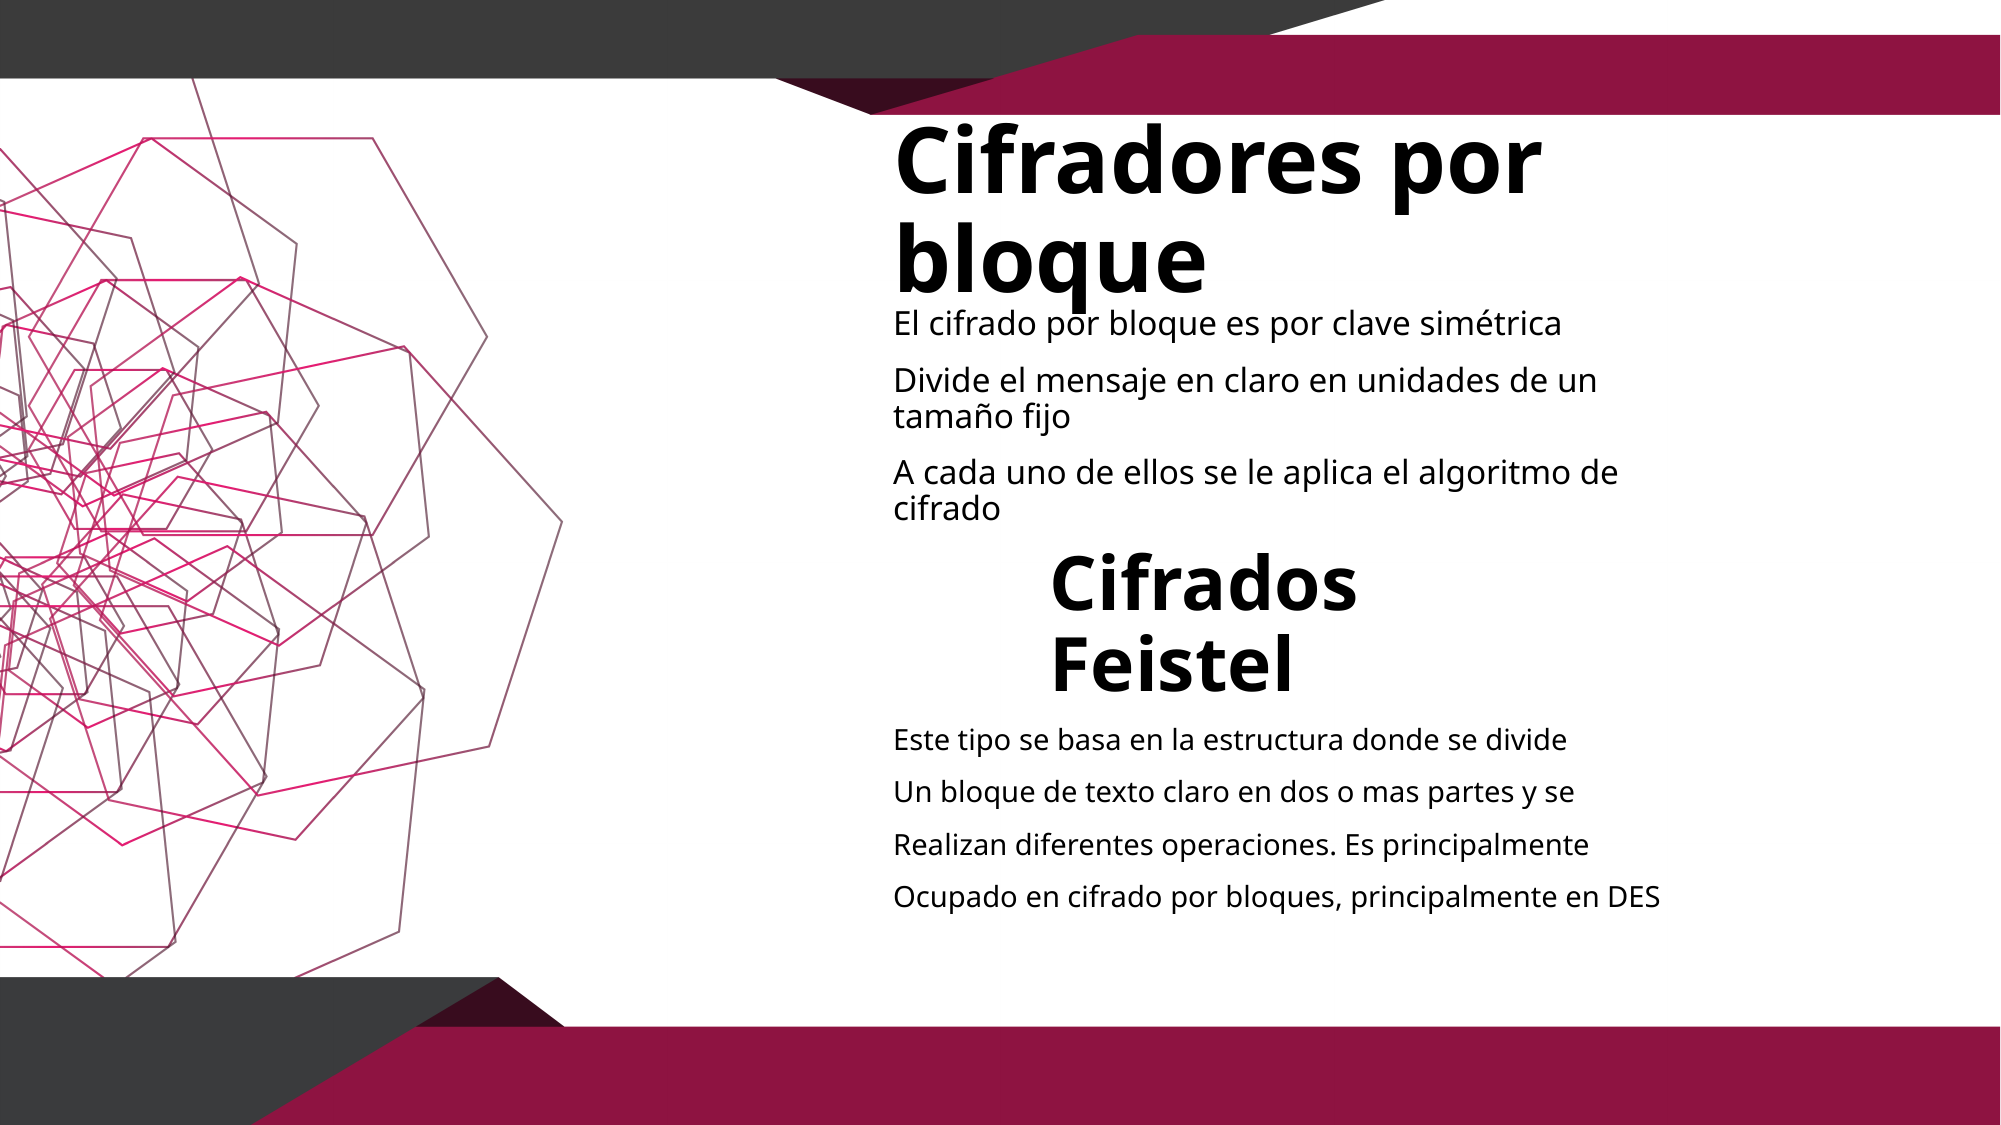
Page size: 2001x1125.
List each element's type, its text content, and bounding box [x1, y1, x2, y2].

picture [0, 0, 2001, 1125]
title Cifradores por bloque [878, 104, 1684, 299]
text_box El cifrado por bloque es por clave simétrica Divide el mensaje en claro en unidades de un tamaño fijo A cada uno de ellos se le aplica el algoritmo de cifrado [878, 299, 1684, 541]
text_box Cifrados Feistel [1034, 517, 1528, 717]
text_box Este tipo se basa en la estructura donde se divide Un bloque de texto claro en dos o mas partes y se Realizan diferentes operaciones. Es principalmente Ocupado en cifrado por bloques, principalmente en DES [878, 717, 1684, 959]
